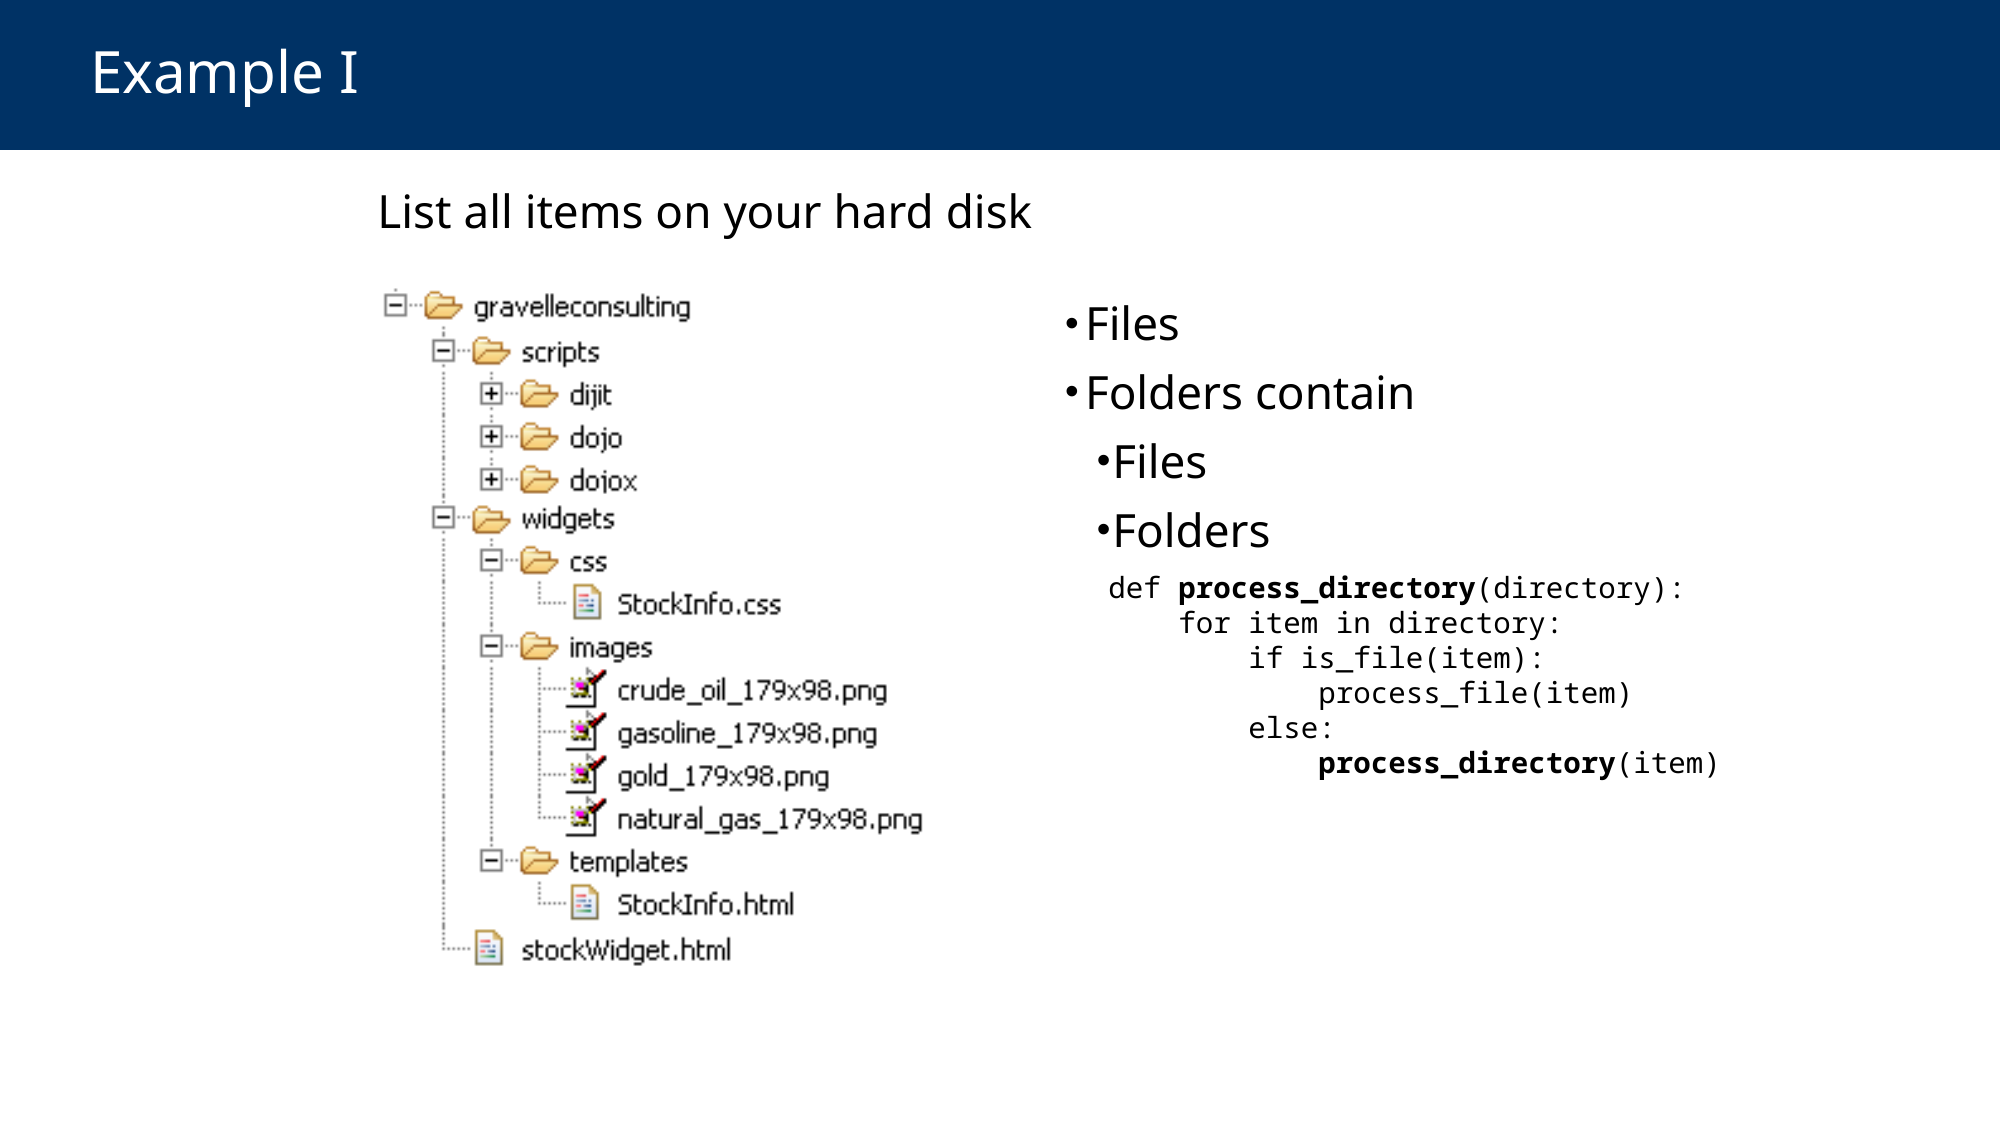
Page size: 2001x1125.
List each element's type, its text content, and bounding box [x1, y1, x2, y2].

list List all items on your hard disk [362, 174, 1700, 338]
picture [374, 287, 951, 977]
text_box def process_directory(directory): for item in directory: if is_file(item): process_file(item) else: process_directory(item) [1093, 562, 1745, 787]
list Files Folders contain Files Folders [1050, 287, 2000, 425]
title Example I [0, 0, 2000, 152]
